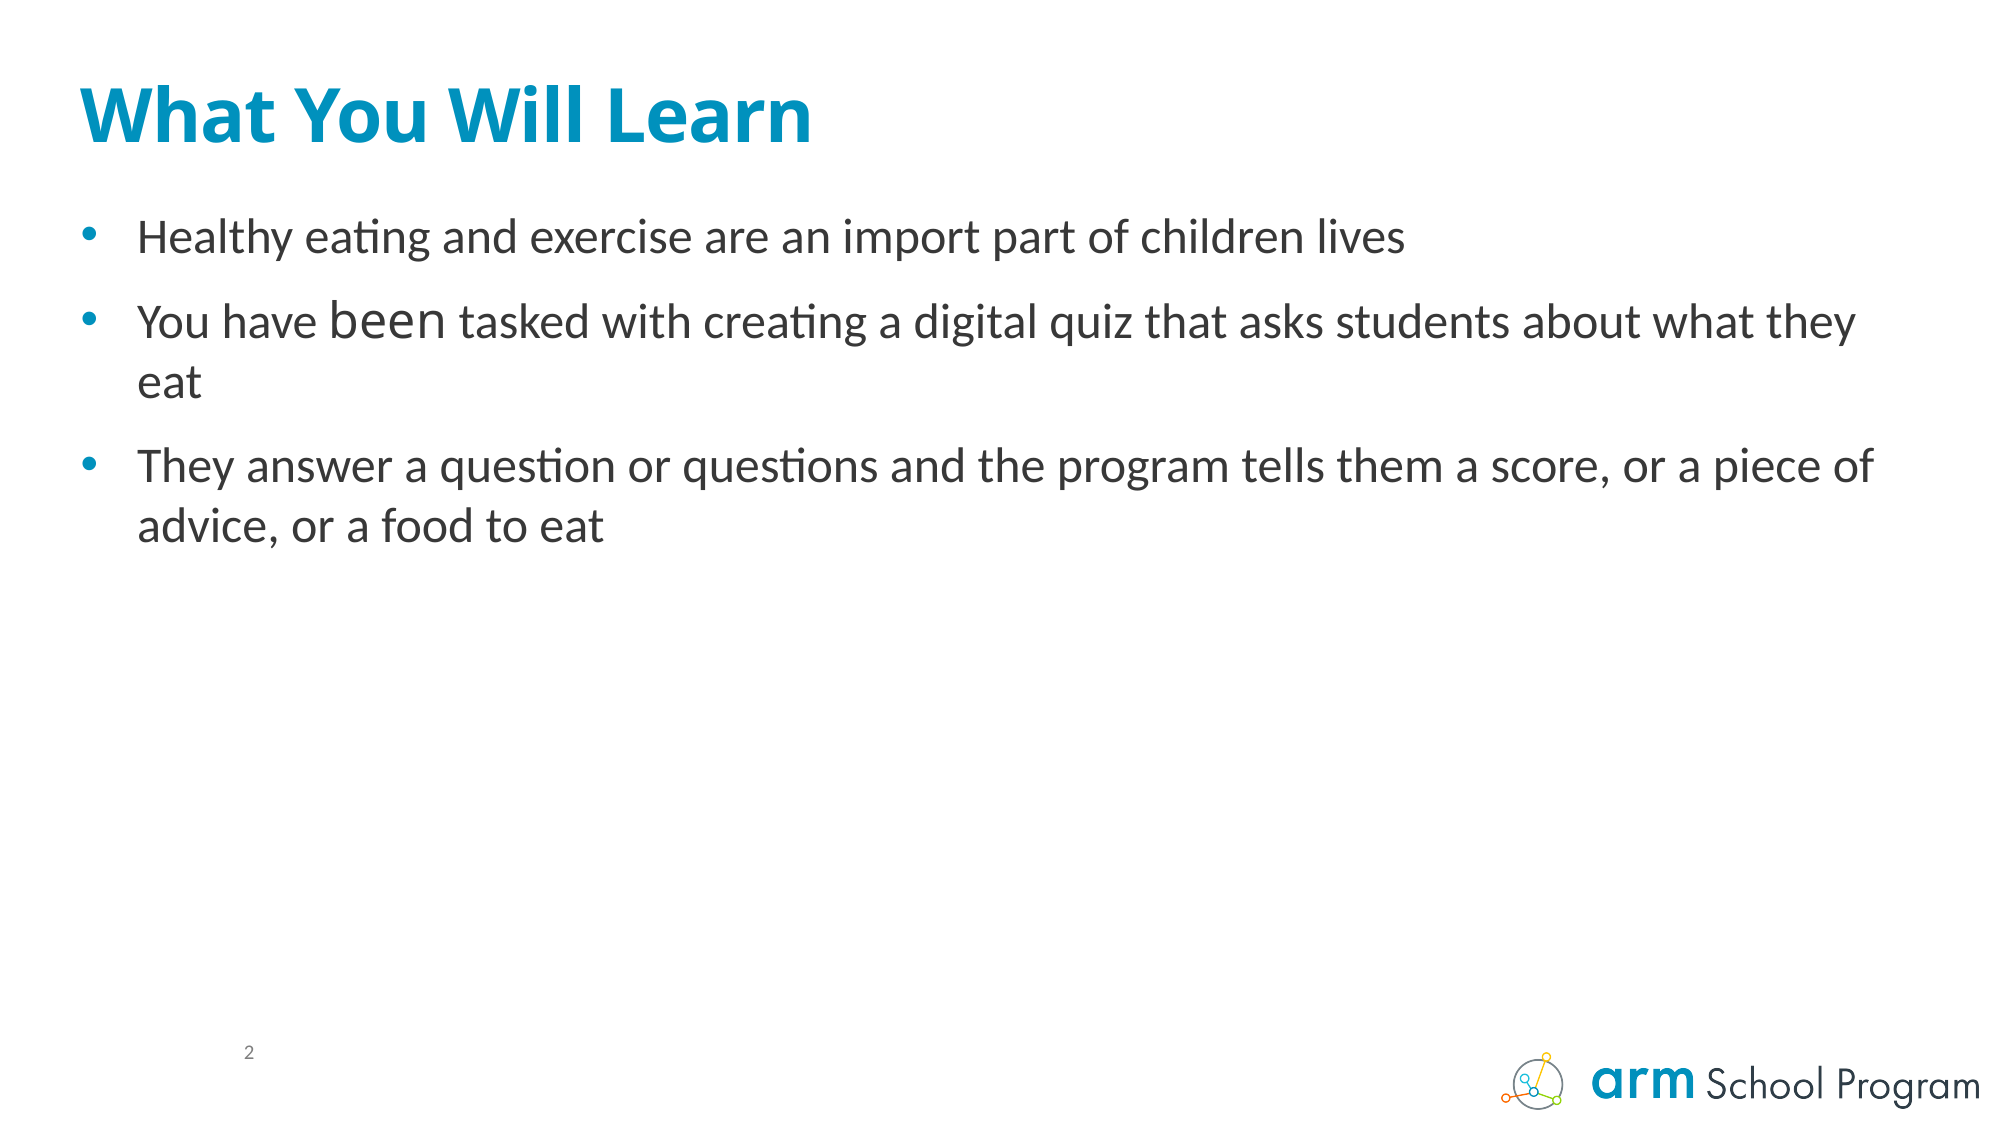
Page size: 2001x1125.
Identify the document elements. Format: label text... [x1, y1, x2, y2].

picture [1501, 1052, 1979, 1110]
title What You Will Learn [80, 48, 1915, 158]
list Healthy eating and exercise are an import part of children lives You have been tasked with creating a digital quiz that asks students about what they eat They answer a question or questions and the program tells them a score, or a piece of advice, or a food to eat [80, 203, 1915, 957]
